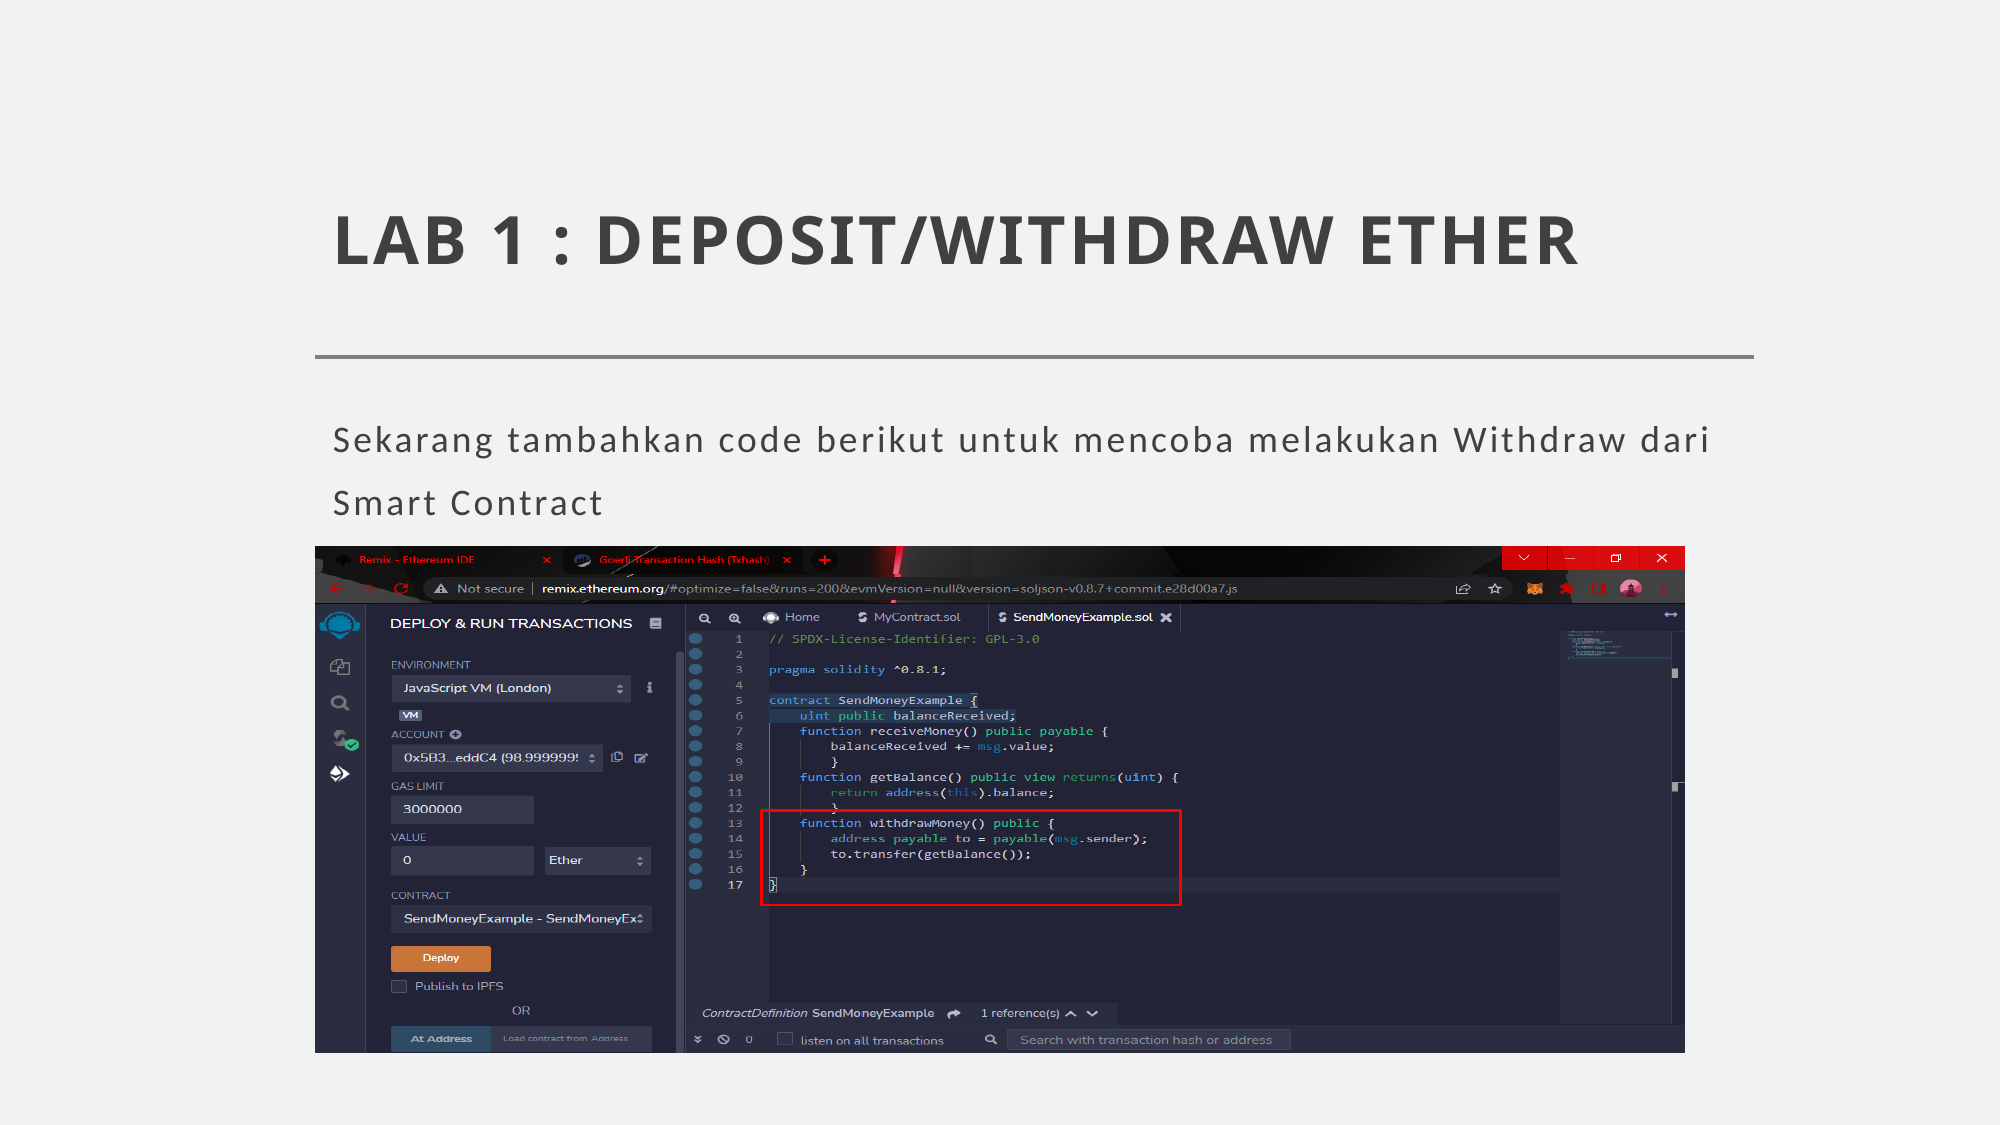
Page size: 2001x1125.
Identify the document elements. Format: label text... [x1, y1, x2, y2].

picture [314, 546, 1686, 1053]
title LAB 1 : DEPOSIT/WITHDRAW ETHER [315, 72, 1754, 294]
list Sekarang tambahkan code berikut untuk mencoba melakukan Withdraw dari Smart Contract [315, 379, 1754, 979]
